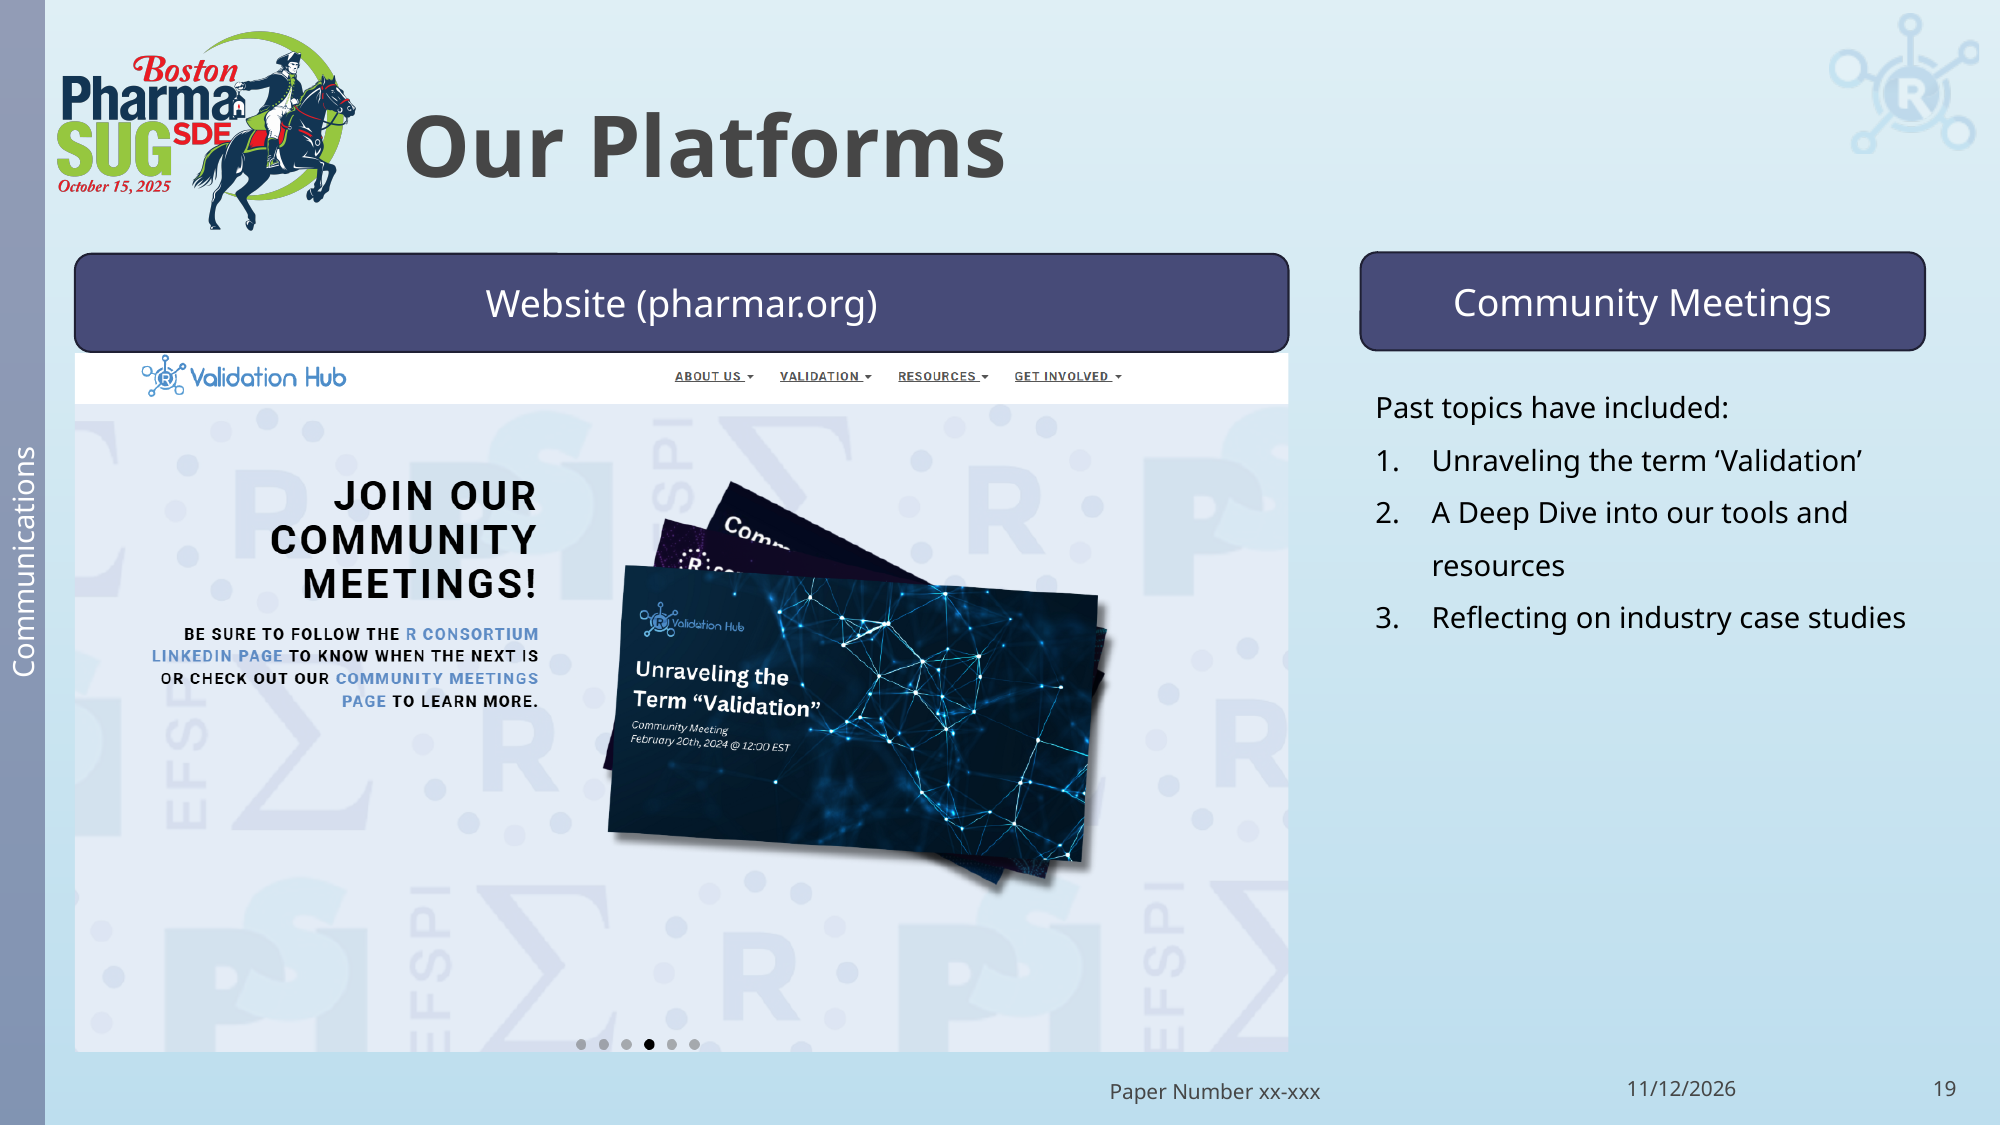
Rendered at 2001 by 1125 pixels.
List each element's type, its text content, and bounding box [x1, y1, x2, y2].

text_box Past topics have included: Unraveling the term ‘Validation’ A Deep Dive into our tools and resources Reflecting on industry case studies [1360, 364, 1925, 642]
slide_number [1473, 1051, 1891, 1112]
picture [74, 353, 1289, 1052]
picture [50, 0, 363, 288]
text_box Community Meetings [1359, 251, 1927, 352]
picture [1829, 13, 1980, 154]
text_box Website (pharmar.org) [73, 252, 1290, 353]
footer Paper Number xx-xxx [957, 1051, 1473, 1112]
text_box Communications [0, 0, 45, 1125]
title Our Platforms [387, 50, 1905, 238]
slide_number 19 [1891, 1051, 1972, 1112]
